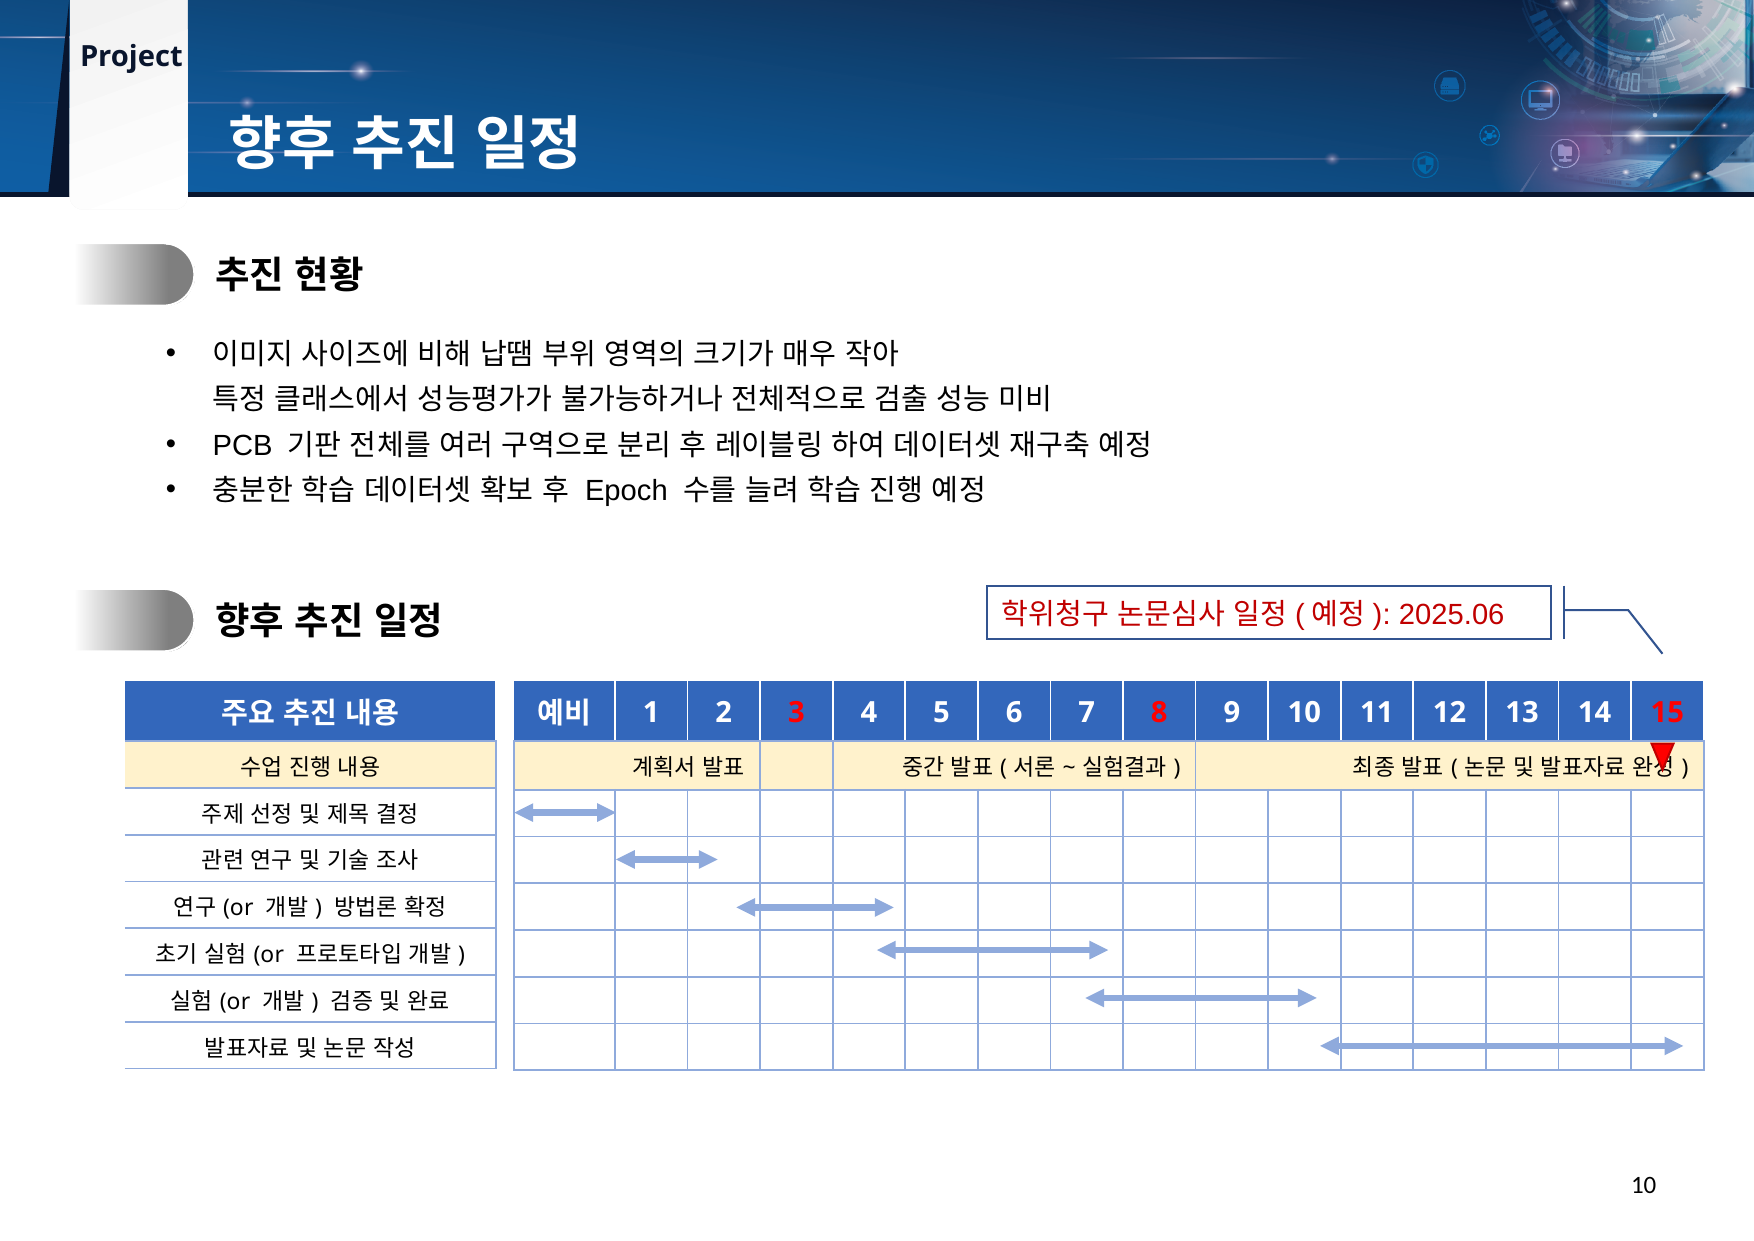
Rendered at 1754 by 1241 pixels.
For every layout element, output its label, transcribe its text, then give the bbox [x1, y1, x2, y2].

table_cell [906, 953, 977, 976]
table_cell [1124, 837, 1195, 882]
table_cell [1124, 791, 1195, 836]
table_cell [979, 978, 1050, 1023]
table_cell [688, 978, 759, 1023]
table_cell [1487, 884, 1558, 929]
table_cell [1196, 1001, 1267, 1023]
table_cell [1196, 884, 1267, 929]
table_header 14 [1559, 681, 1630, 740]
table_cell [1051, 837, 1122, 882]
table_cell [1196, 978, 1267, 995]
table_header 2 [688, 681, 759, 740]
table_header 7 [1051, 681, 1122, 740]
table_cell [979, 1024, 1050, 1069]
table_cell [688, 1024, 759, 1069]
table_cell 관련 연구 및 기술 조사 [125, 836, 495, 881]
table_cell [1632, 791, 1703, 836]
table_cell [761, 837, 832, 882]
table_cell [761, 911, 832, 929]
table_cell [1269, 791, 1340, 836]
table_cell [616, 860, 687, 882]
table_cell [1196, 1024, 1267, 1069]
table_cell [1414, 1049, 1485, 1069]
table_cell [906, 978, 977, 1023]
table_cell [906, 791, 977, 836]
table_cell 초기 실험(or 프로토타입 개발) [125, 929, 495, 974]
table_cell [616, 1024, 687, 1069]
table_cell [1196, 837, 1267, 882]
table_cell [688, 837, 759, 882]
text_box 학위청구 논문심사 일정(예정): 2025.06 [1563, 585, 1664, 655]
table_cell [979, 884, 1050, 929]
table_cell [761, 742, 832, 789]
table_header 예비 [514, 681, 614, 740]
table_cell [1051, 931, 1122, 976]
table_header 10 [1269, 681, 1340, 740]
table_cell [1342, 978, 1412, 1023]
table_cell [515, 978, 614, 1023]
table_header 12 [1414, 681, 1485, 740]
table_cell [515, 884, 614, 929]
text_box 향후 추진 일정 [213, 98, 1684, 184]
table_cell [1559, 1024, 1630, 1043]
table_cell [1051, 791, 1122, 836]
table_cell [1124, 1024, 1195, 1069]
table_cell [1632, 931, 1703, 976]
table_cell [761, 791, 832, 836]
table_cell [979, 791, 1050, 836]
table_cell [688, 884, 759, 929]
table_cell [1559, 791, 1630, 836]
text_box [74, 243, 894, 306]
table_header 6 [979, 681, 1050, 740]
table_cell [1559, 837, 1630, 882]
table_header 8 [1124, 681, 1195, 740]
table_cell [1124, 931, 1195, 976]
table_cell [1632, 1024, 1703, 1069]
table_cell [1342, 791, 1412, 836]
table_cell 실험(or 개발) 검증 및 완료 [125, 976, 495, 1021]
table_cell [1051, 1024, 1122, 1069]
table_cell [616, 978, 687, 1023]
table_cell [1487, 931, 1558, 976]
table_header 11 [1342, 681, 1412, 740]
table_cell [834, 837, 904, 882]
table_cell [1487, 1049, 1558, 1069]
table_cell [1414, 1024, 1485, 1043]
table_cell [761, 1024, 832, 1069]
table_cell [1414, 837, 1485, 882]
table_cell 발표자료 및 논문 작성 [125, 1023, 495, 1068]
table_cell [1269, 931, 1340, 976]
table_cell 계획서 발표 [515, 742, 759, 789]
table_cell [834, 978, 904, 1023]
table_cell [1414, 931, 1485, 976]
table_cell [834, 1024, 904, 1069]
table_cell [616, 791, 687, 836]
table_cell [1124, 1001, 1195, 1023]
table_cell [761, 931, 832, 976]
table_cell [1269, 1024, 1340, 1069]
table_cell [1342, 931, 1412, 976]
table_cell [1559, 1049, 1630, 1069]
table_header 주요 추진 내용 [125, 681, 495, 740]
table_cell [616, 837, 687, 858]
table_cell [515, 837, 614, 882]
table_header 9 [1196, 681, 1267, 740]
table_cell [515, 931, 614, 976]
table_cell [515, 791, 614, 811]
table_cell 수업 진행 내용 [125, 742, 495, 787]
picture [188, 0, 1754, 192]
text_box [1650, 742, 1676, 773]
table_cell [1051, 884, 1122, 929]
table_cell [1196, 791, 1267, 836]
table_cell [1269, 837, 1340, 882]
text_box 학위청구 논문심사 일정(예정): 2025.06 [986, 585, 1552, 640]
table_cell [1051, 978, 1122, 1023]
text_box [74, 588, 895, 652]
table_cell [1559, 978, 1630, 1023]
table_cell [616, 884, 687, 929]
table_cell [1124, 978, 1195, 995]
table_cell [1487, 1024, 1558, 1043]
table_cell [906, 1024, 977, 1069]
table_cell [1342, 884, 1412, 929]
table_cell [1487, 837, 1558, 882]
table_cell [761, 884, 832, 904]
table_cell [1632, 884, 1703, 929]
table_cell [906, 931, 977, 947]
table_cell 중간 발표(서론~실험결과) [834, 742, 1195, 789]
table_cell [515, 1024, 614, 1069]
table_cell [906, 884, 977, 929]
table_cell [1342, 1049, 1412, 1069]
table_cell [1632, 837, 1703, 882]
table_cell [979, 953, 1050, 976]
table_cell 주제 선정 및 제목 결정 [125, 789, 495, 834]
table_cell [688, 931, 759, 976]
table_cell [834, 791, 904, 836]
text_box 이미지 사이즈에 비해 납땜 부위 영역의 크기가 매우 작아 특정 클래스에서 성능평가가 불가능하거나 전체적으로 검출 성능 미비 PCB 기판 전체를 여러 구역으로 분리 후 레이블링 하여 데이터셋 재구축 예정 충분한 학습 데이터셋 확보 후 Epoch 수를 늘려 학습 진행 예정 [151, 317, 1651, 559]
table_cell [1487, 791, 1558, 836]
table_cell 최종 발표(논문 및 발표자료 완성) [1196, 742, 1703, 789]
table_cell [979, 837, 1050, 882]
table_cell [1269, 978, 1340, 1023]
table_header 15 [1632, 681, 1703, 740]
table_header 3 [761, 681, 832, 740]
table_cell [1487, 978, 1558, 1023]
table_cell [1559, 884, 1630, 929]
table_cell [1269, 884, 1340, 929]
table_cell [1196, 931, 1267, 976]
table_cell [515, 814, 614, 836]
table_cell [1414, 791, 1485, 836]
table_cell [1414, 978, 1485, 1023]
table_cell [1632, 978, 1703, 1023]
table_header 5 [906, 681, 977, 740]
table_cell 연구(or 개발) 방법론 확정 [125, 882, 495, 927]
table_header 13 [1487, 681, 1558, 740]
table_cell [1342, 1024, 1412, 1043]
table_header 4 [834, 681, 904, 740]
table_cell [1124, 884, 1195, 929]
table_cell [906, 837, 977, 882]
picture [0, 0, 69, 192]
table_cell [979, 931, 1050, 947]
table_cell [761, 978, 832, 1023]
table_cell [688, 791, 759, 836]
table_cell [1342, 837, 1412, 882]
table_cell [1414, 884, 1485, 929]
text_box 10 [1616, 1160, 1752, 1206]
table_cell [834, 931, 904, 976]
table_header 1 [616, 681, 687, 740]
table_cell [1559, 931, 1630, 976]
table_cell [834, 884, 904, 929]
table_cell [616, 931, 687, 976]
